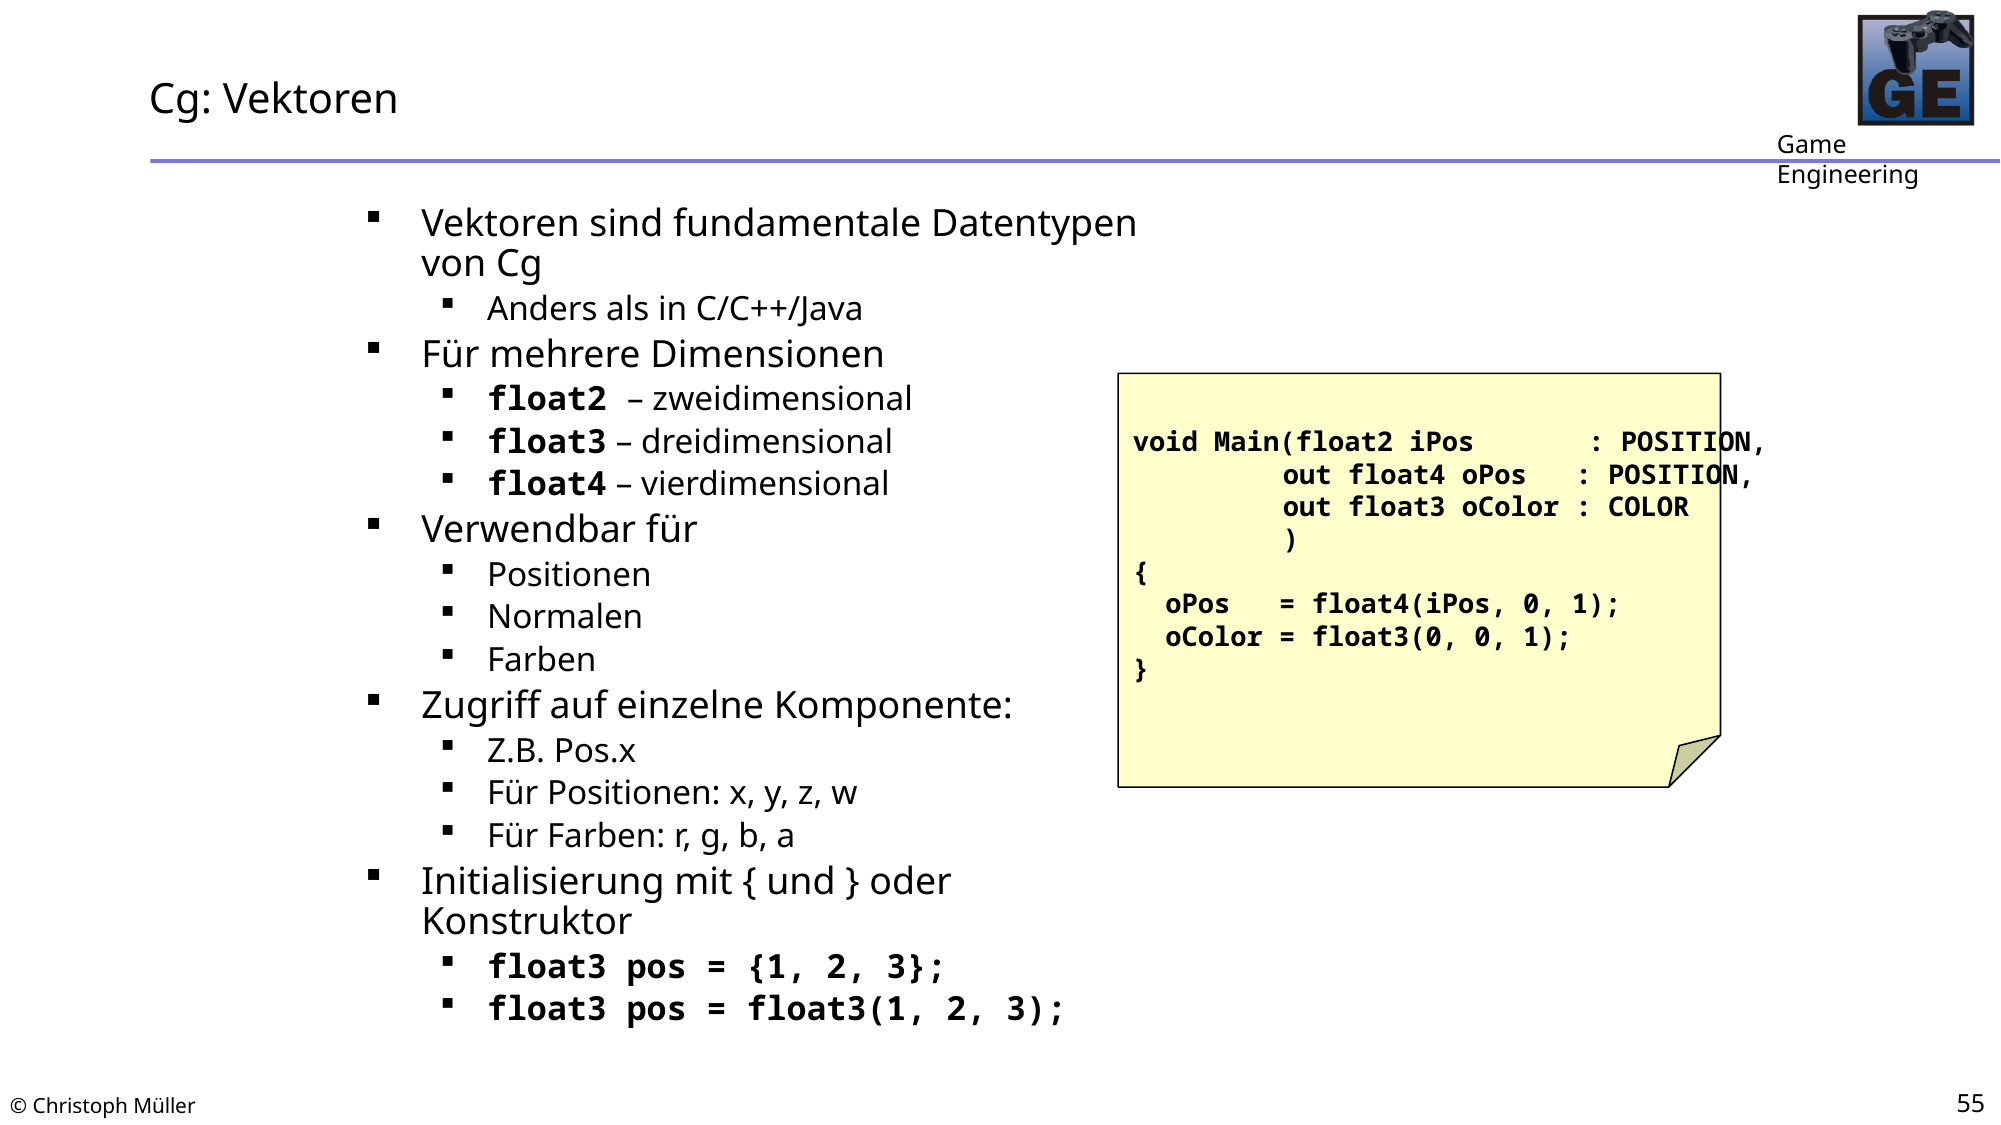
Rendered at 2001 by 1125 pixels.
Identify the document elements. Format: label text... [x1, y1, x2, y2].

picture [1850, 8, 1981, 132]
text_box void Main(float2 iPos : POSITION, out float4 oPos : POSITION, out float3 oColor : COLOR ) { oPos = float4(iPos, 0, 1); oColor = float3(0, 0, 1); } [1118, 373, 1721, 788]
title Cg: Vektoren [133, 42, 1236, 151]
list Vektoren sind fundamentale Datentypen von Cg Anders als in C/C++/Java Für mehrere Dimensionen float2 – zweidimensional float3 – dreidimensional float4 – vierdimensional Verwendbar für Positionen Normalen Farben Zugriff auf einzelne Komponente: Z.B. Pos.x Für Positionen: x, y, z, w Für Farben: r, g, b, a Initialisierung mit { und } oder Konstruktor float3 pos = {1, 2, 3}; float3 pos = float3(1, 2, 3); [350, 196, 1178, 1071]
